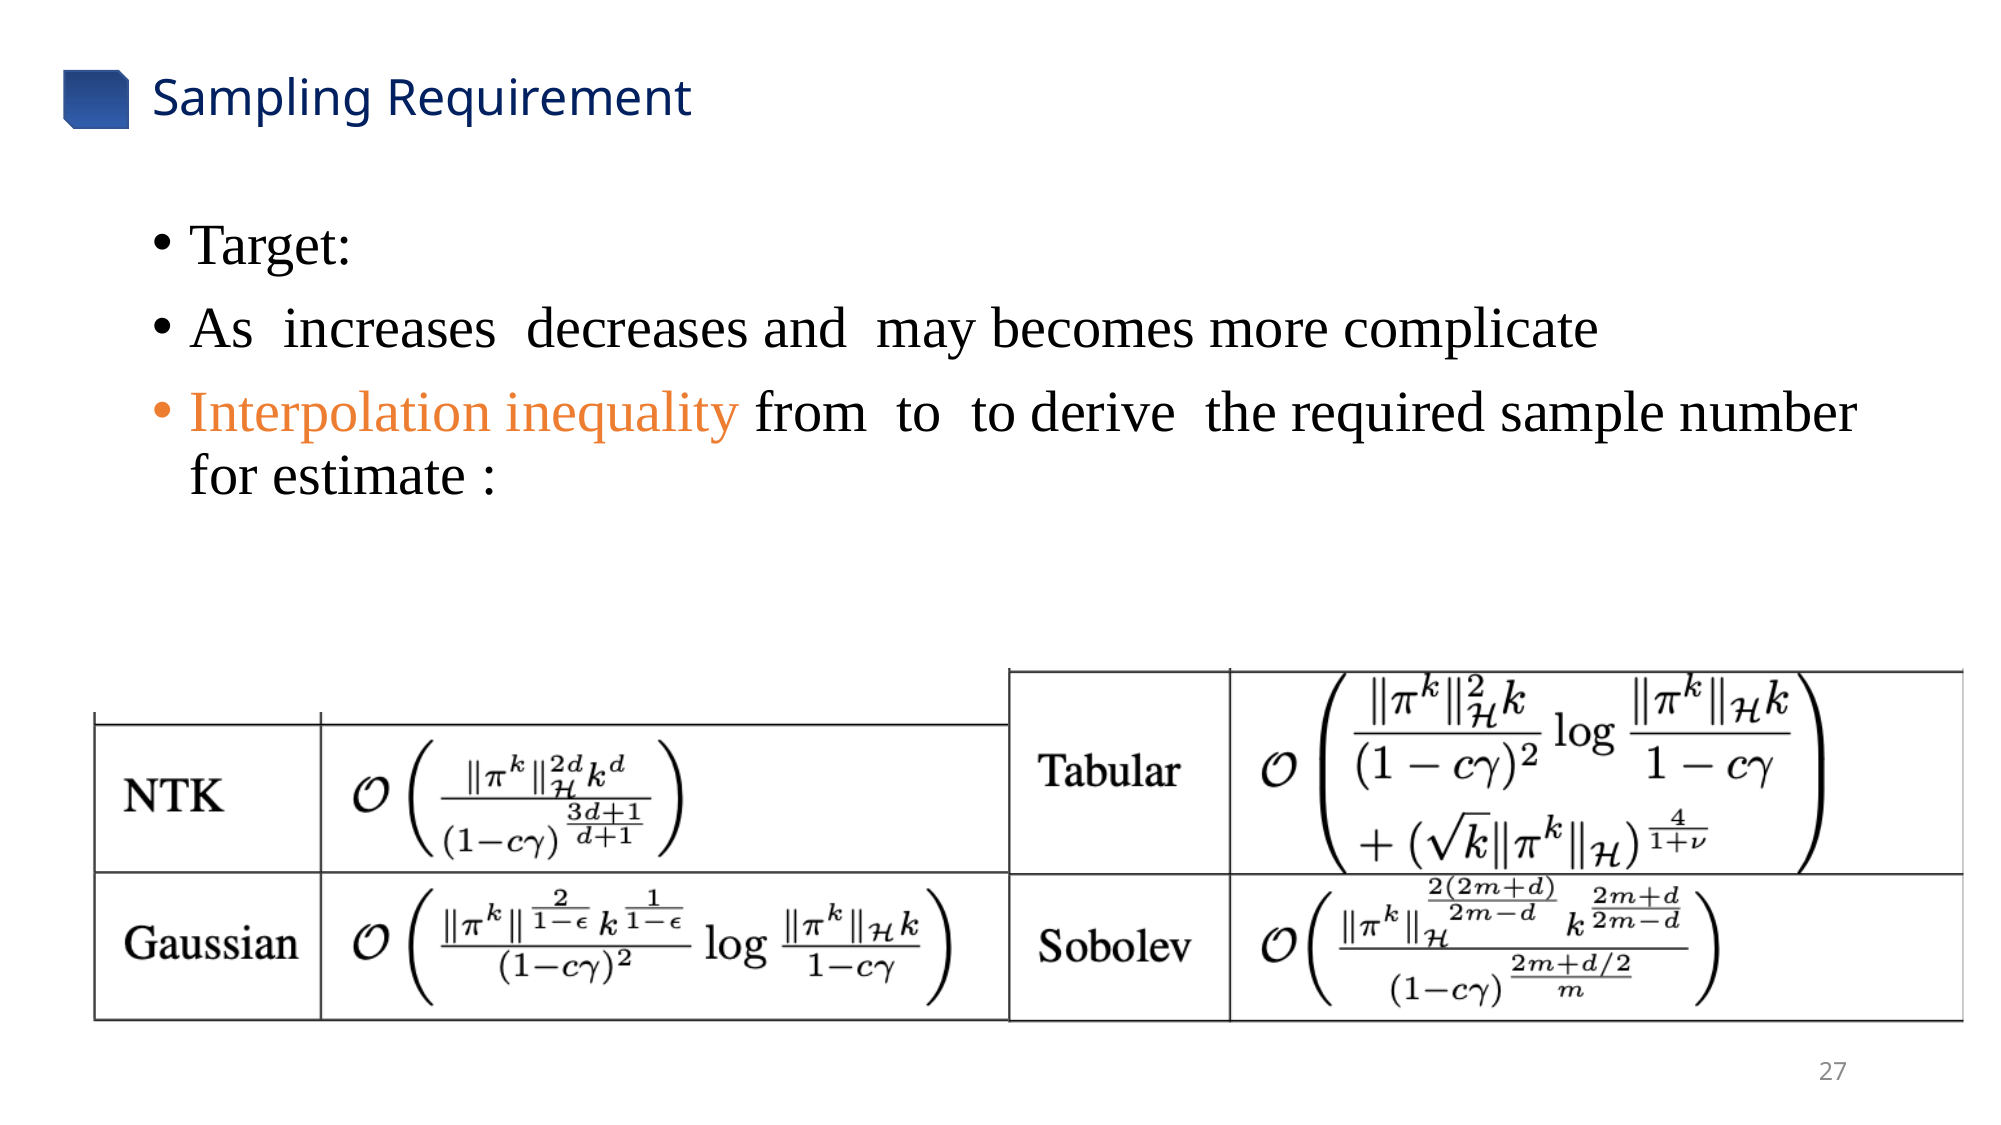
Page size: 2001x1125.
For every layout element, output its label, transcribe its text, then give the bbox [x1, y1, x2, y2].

title Sampling Requirement [137, 59, 1579, 139]
picture [80, 668, 1965, 1029]
slide_number 27 [1412, 1042, 1863, 1103]
